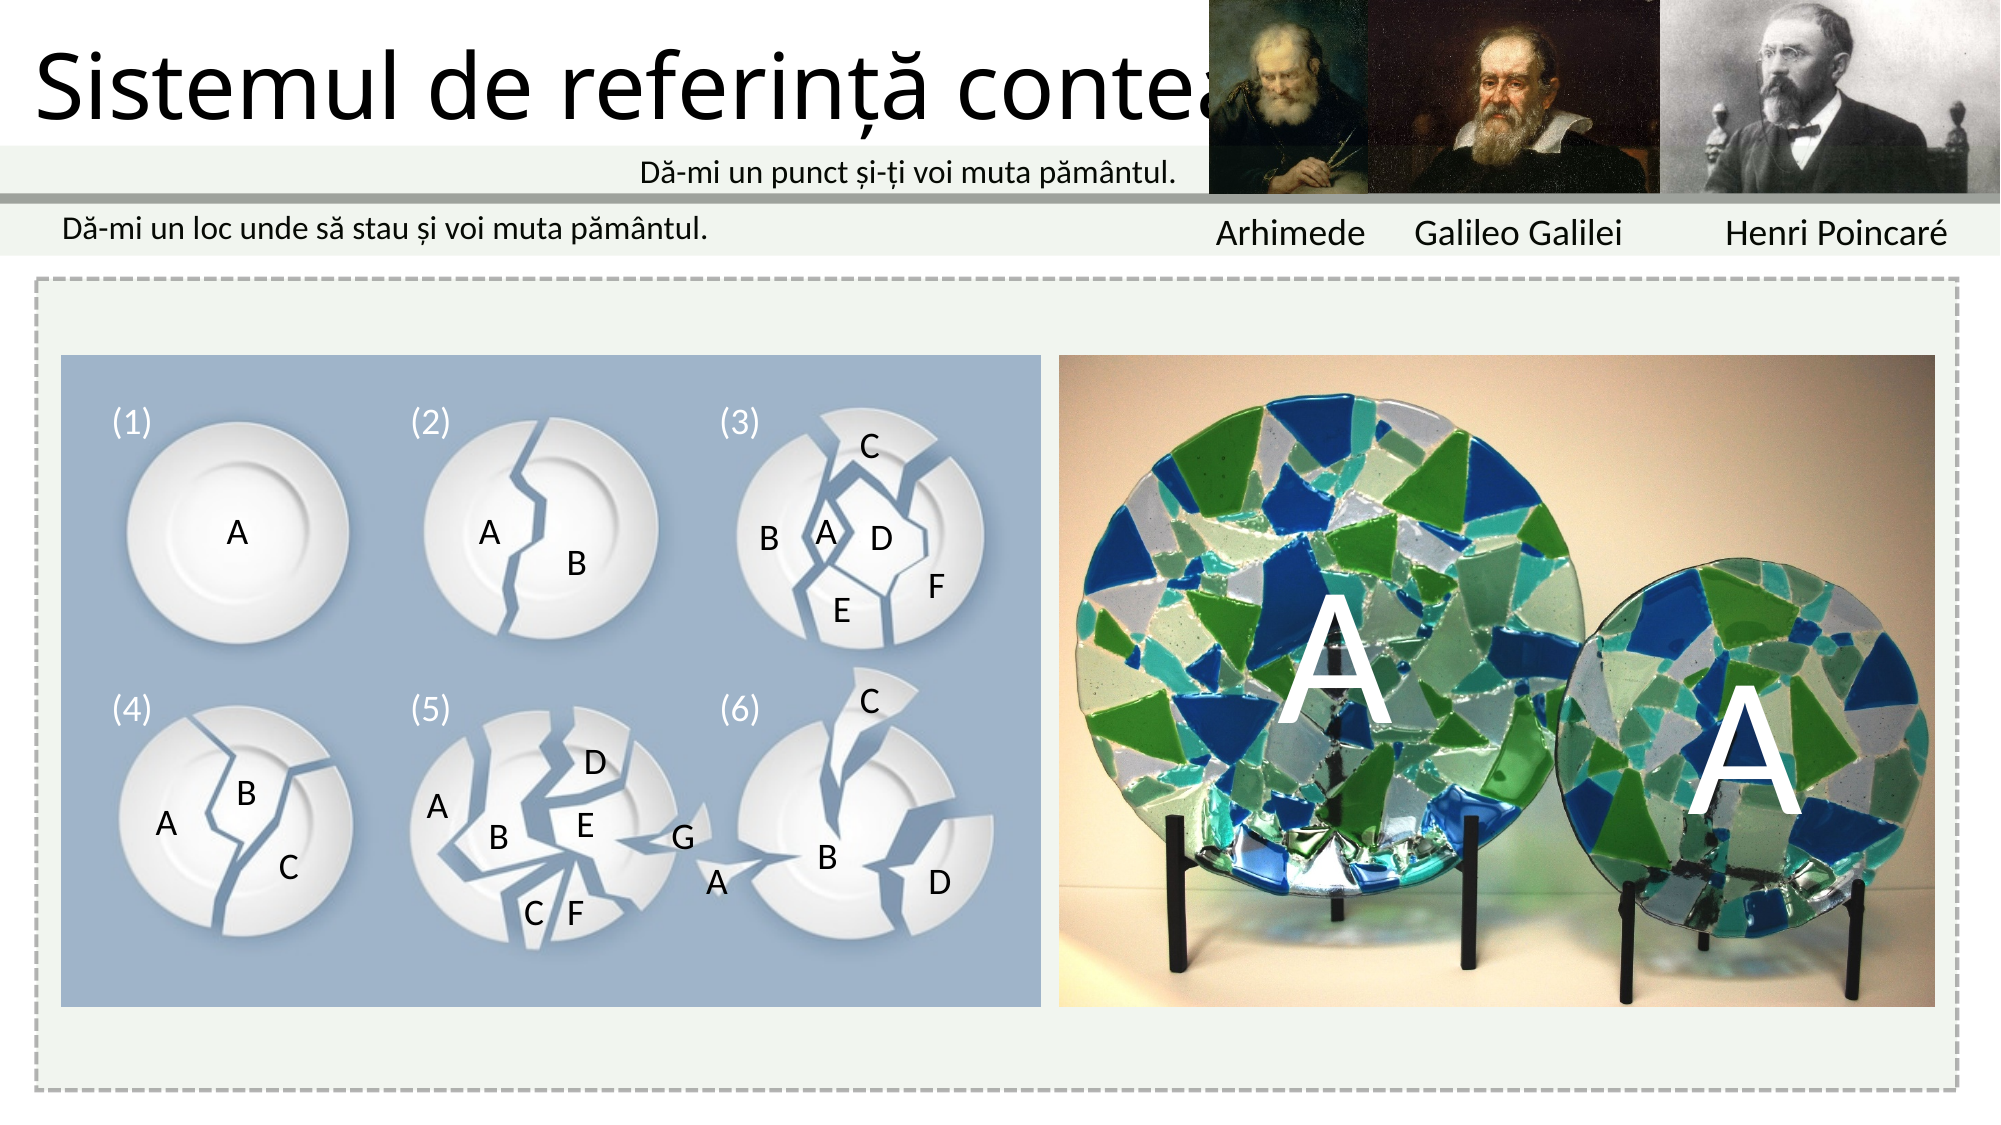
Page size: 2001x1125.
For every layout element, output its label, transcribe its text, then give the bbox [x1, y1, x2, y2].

picture [1059, 355, 1935, 1007]
text_box Arhimede [1201, 256, 1382, 261]
text_box Henri Poincaré [1710, 256, 1964, 261]
title Sistemul de referință contează! [19, 3, 1209, 146]
text_box Dă-mi un punct și-ți voi muta pământul. [625, 142, 1193, 146]
text_box [35, 278, 1958, 1091]
picture [1209, 0, 2000, 198]
text_box [0, 145, 2000, 257]
text_box Galileo Galilei [1399, 256, 1639, 261]
picture [61, 355, 1041, 1007]
